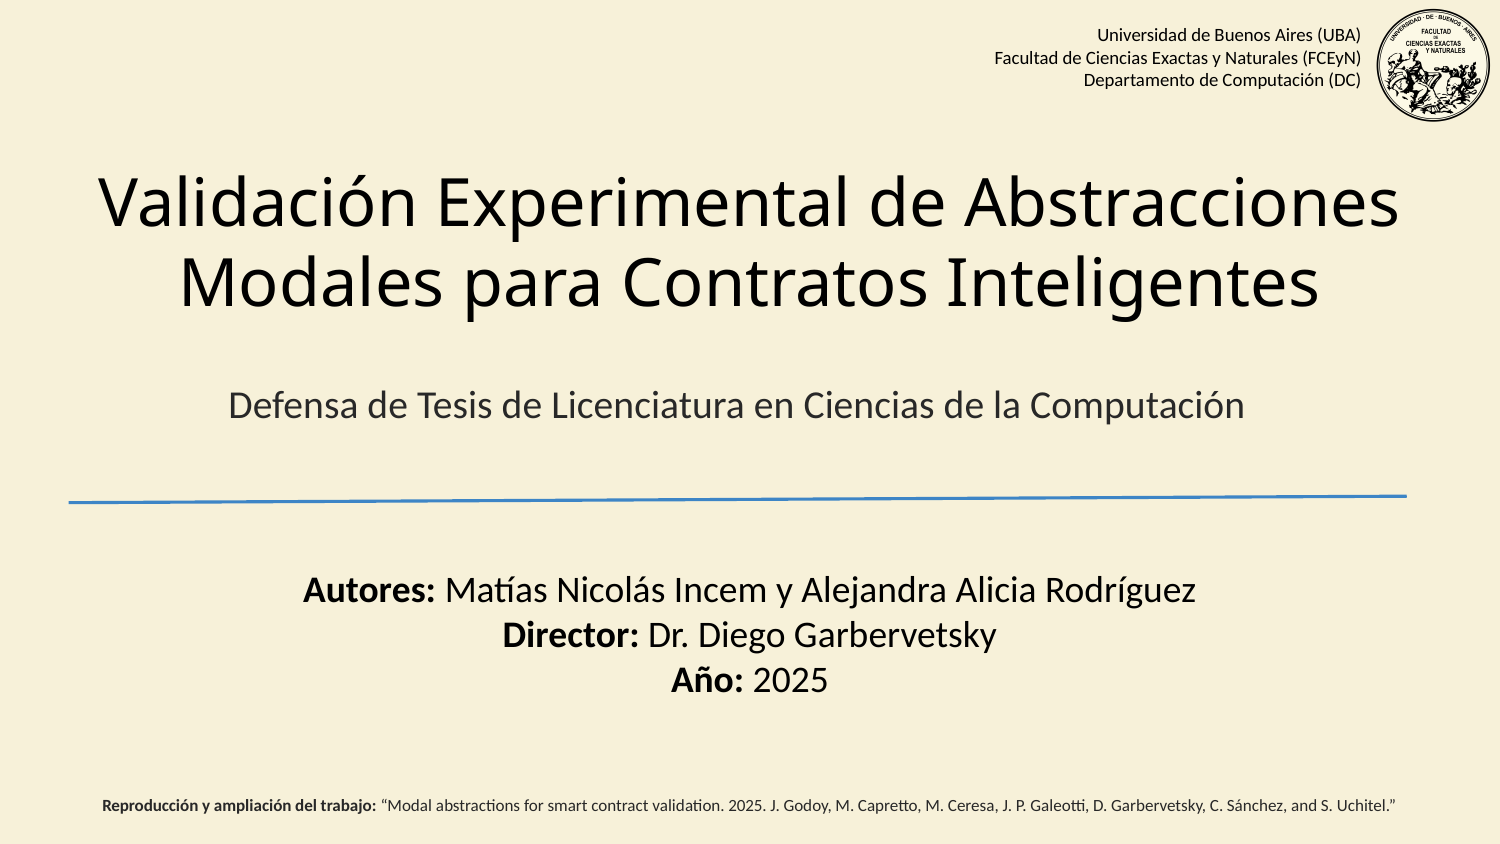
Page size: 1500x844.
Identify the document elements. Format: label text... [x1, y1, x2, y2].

text_box Reproducción y ampliación del trabajo: “Modal abstractions for smart contract validation. 2025. J. Godoy, M. Capretto, M. Ceresa, J. P. Galeotti, D. Garbervetsky, C. Sánchez, and S. Uchitel.” [80, 786, 1420, 838]
text_box Defensa de Tesis de Licenciatura en Ciencias de la Computación [212, 370, 1263, 435]
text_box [68, 495, 1408, 503]
text_box Autores: Matías Nicolás Incem y Alejandra Alicia Rodríguez Director: Dr. Diego Garbervetsky Año: 2025 [259, 549, 1241, 715]
text_box Validación Experimental de Abstracciones Modales para Contratos Inteligentes [0, 144, 1500, 335]
text_box Universidad de Buenos Aires (UBA) Facultad de Ciencias Exactas y Naturales (FCEyN) Departamento de Computación (DC) [960, 8, 1373, 106]
picture [1375, 7, 1491, 123]
